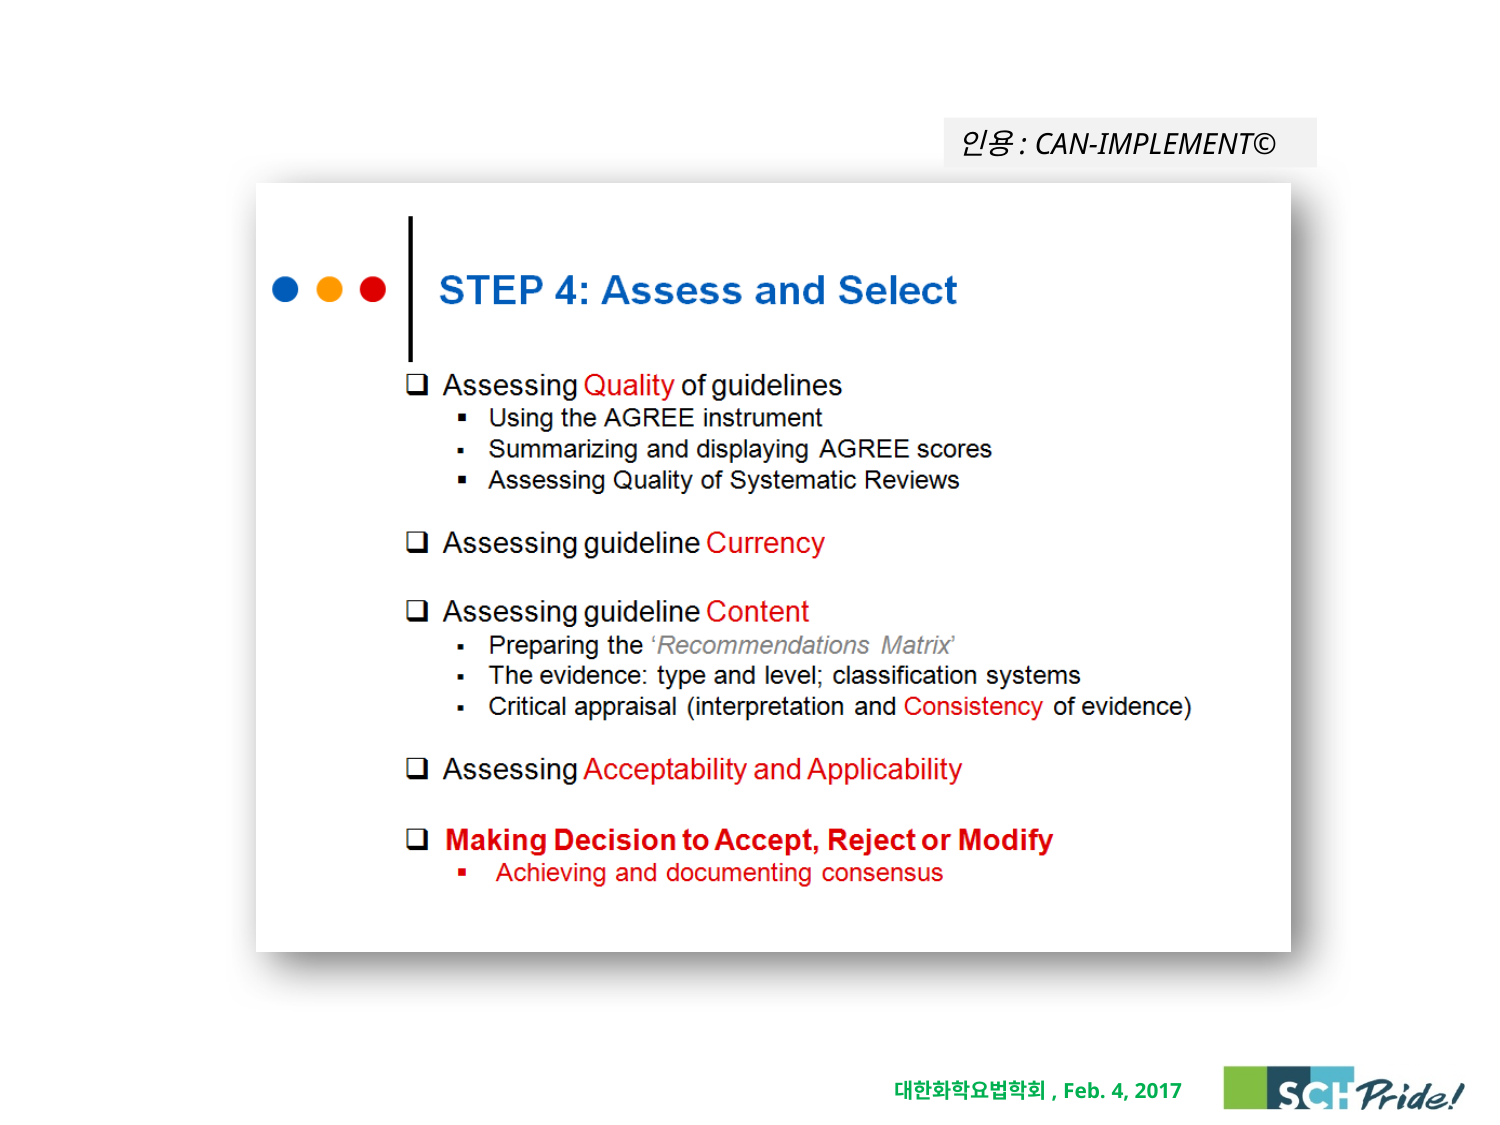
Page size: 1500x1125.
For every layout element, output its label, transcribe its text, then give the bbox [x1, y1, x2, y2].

text_box 인용: CAN-IMPLEMENT© [943, 117, 1317, 168]
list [255, 183, 1291, 952]
picture [1222, 1064, 1465, 1110]
